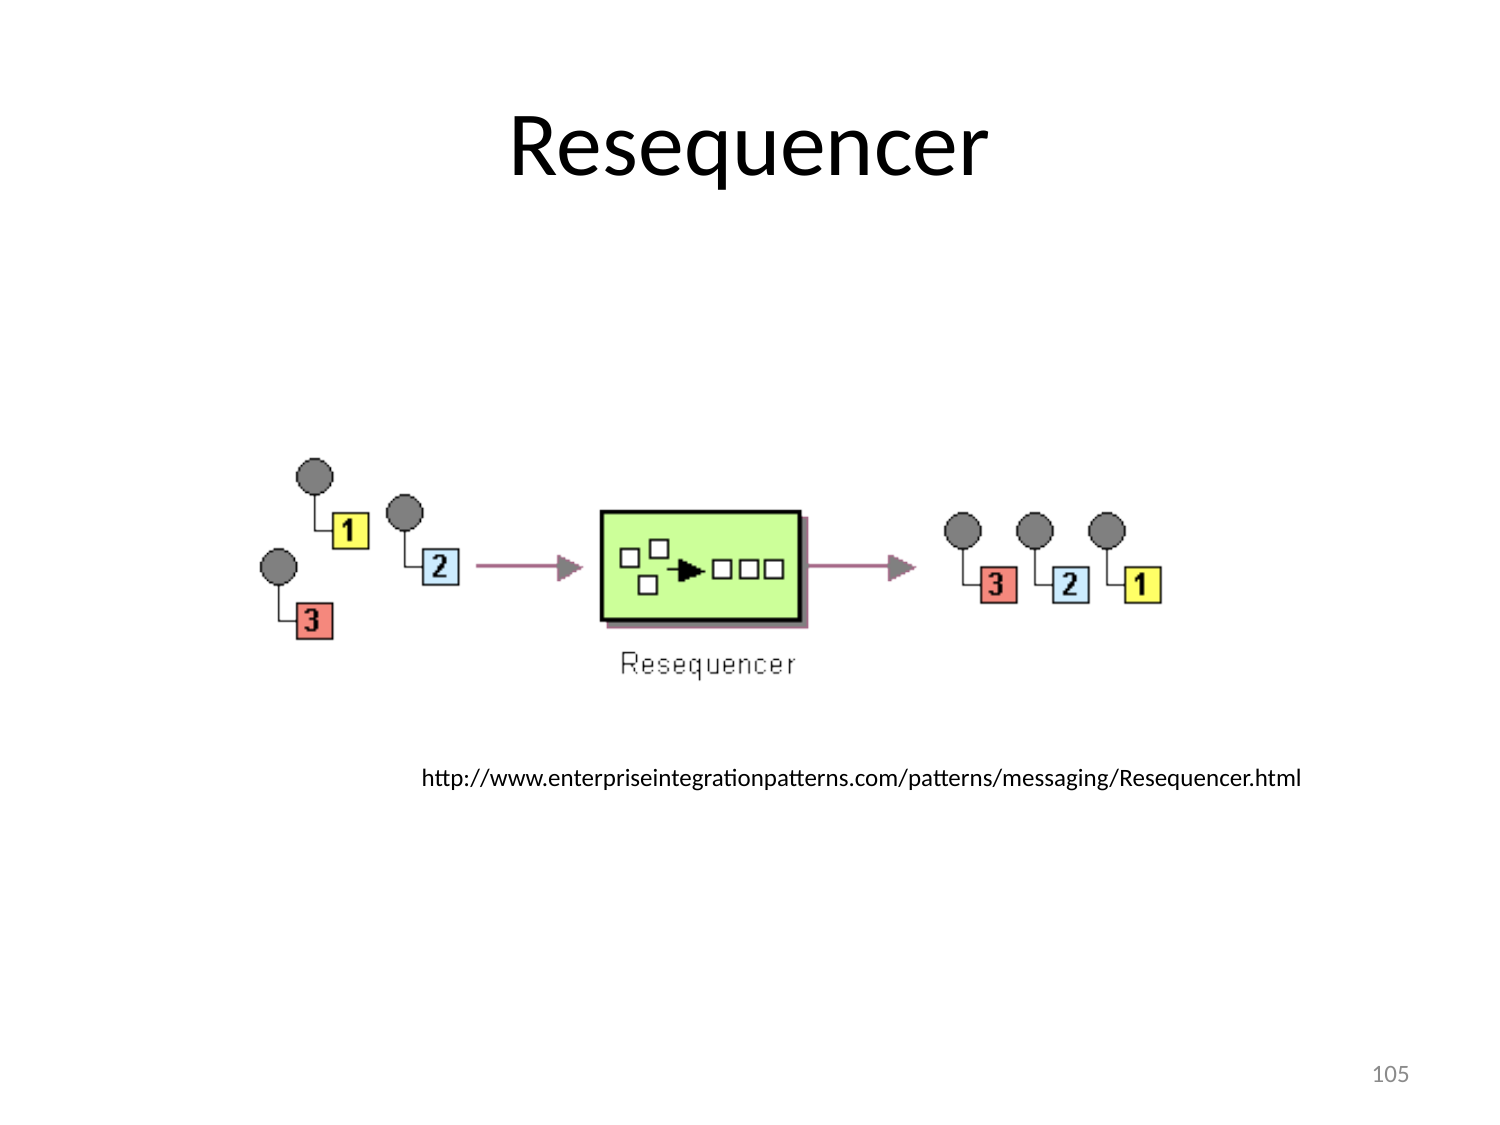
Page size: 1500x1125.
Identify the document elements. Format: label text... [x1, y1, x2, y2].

slide_number 105 [1074, 1042, 1425, 1103]
picture [257, 455, 1165, 695]
title Resequencer [75, 45, 1425, 233]
text_box http://www.enterpriseintegrationpatterns.com/patterns/messaging/Resequencer.html [406, 754, 1341, 799]
